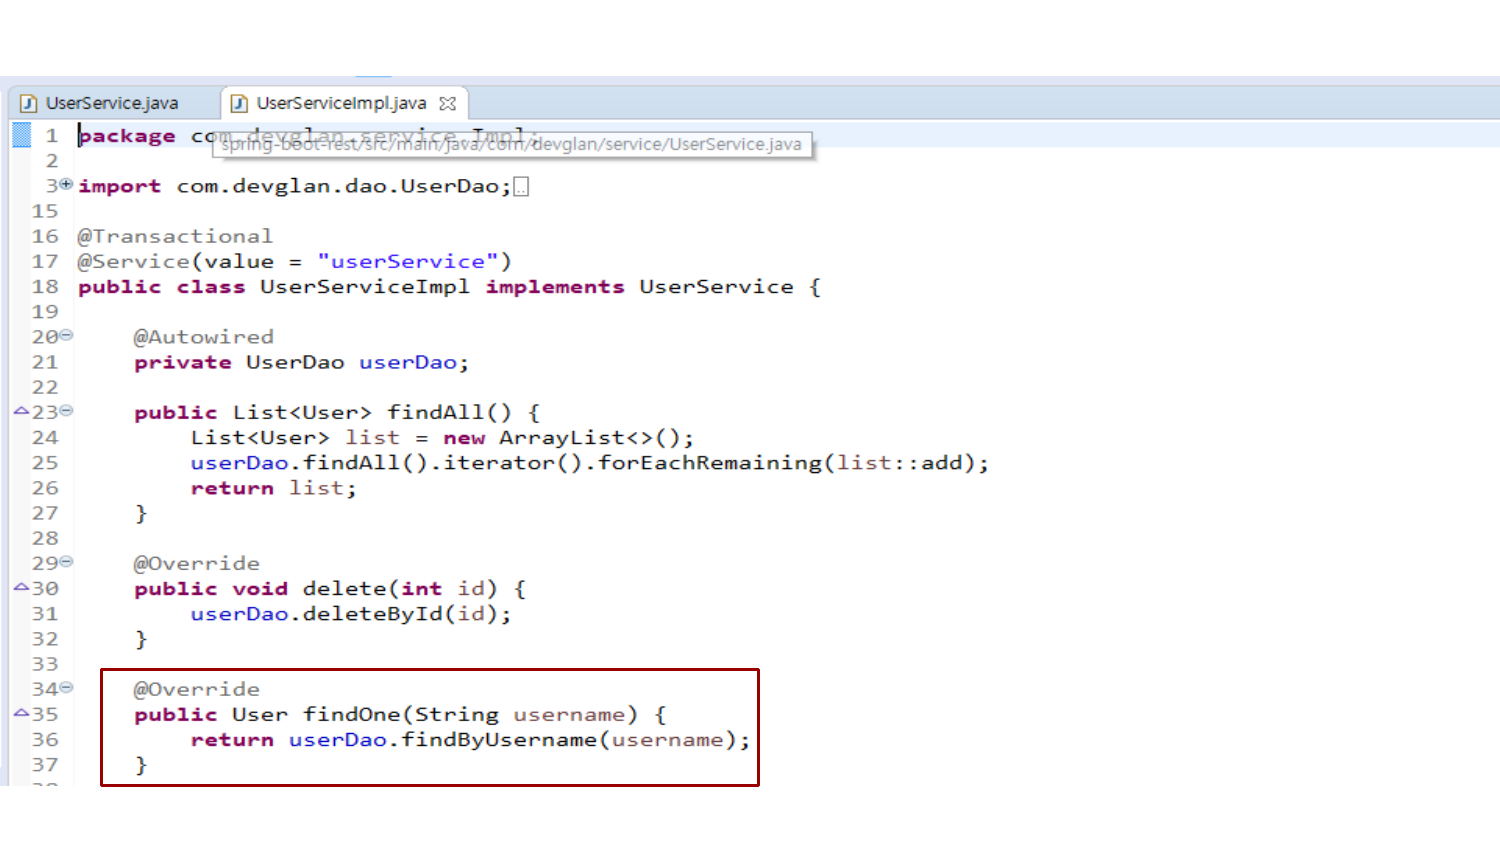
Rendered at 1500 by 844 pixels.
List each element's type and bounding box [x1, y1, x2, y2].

picture [0, 76, 1500, 786]
